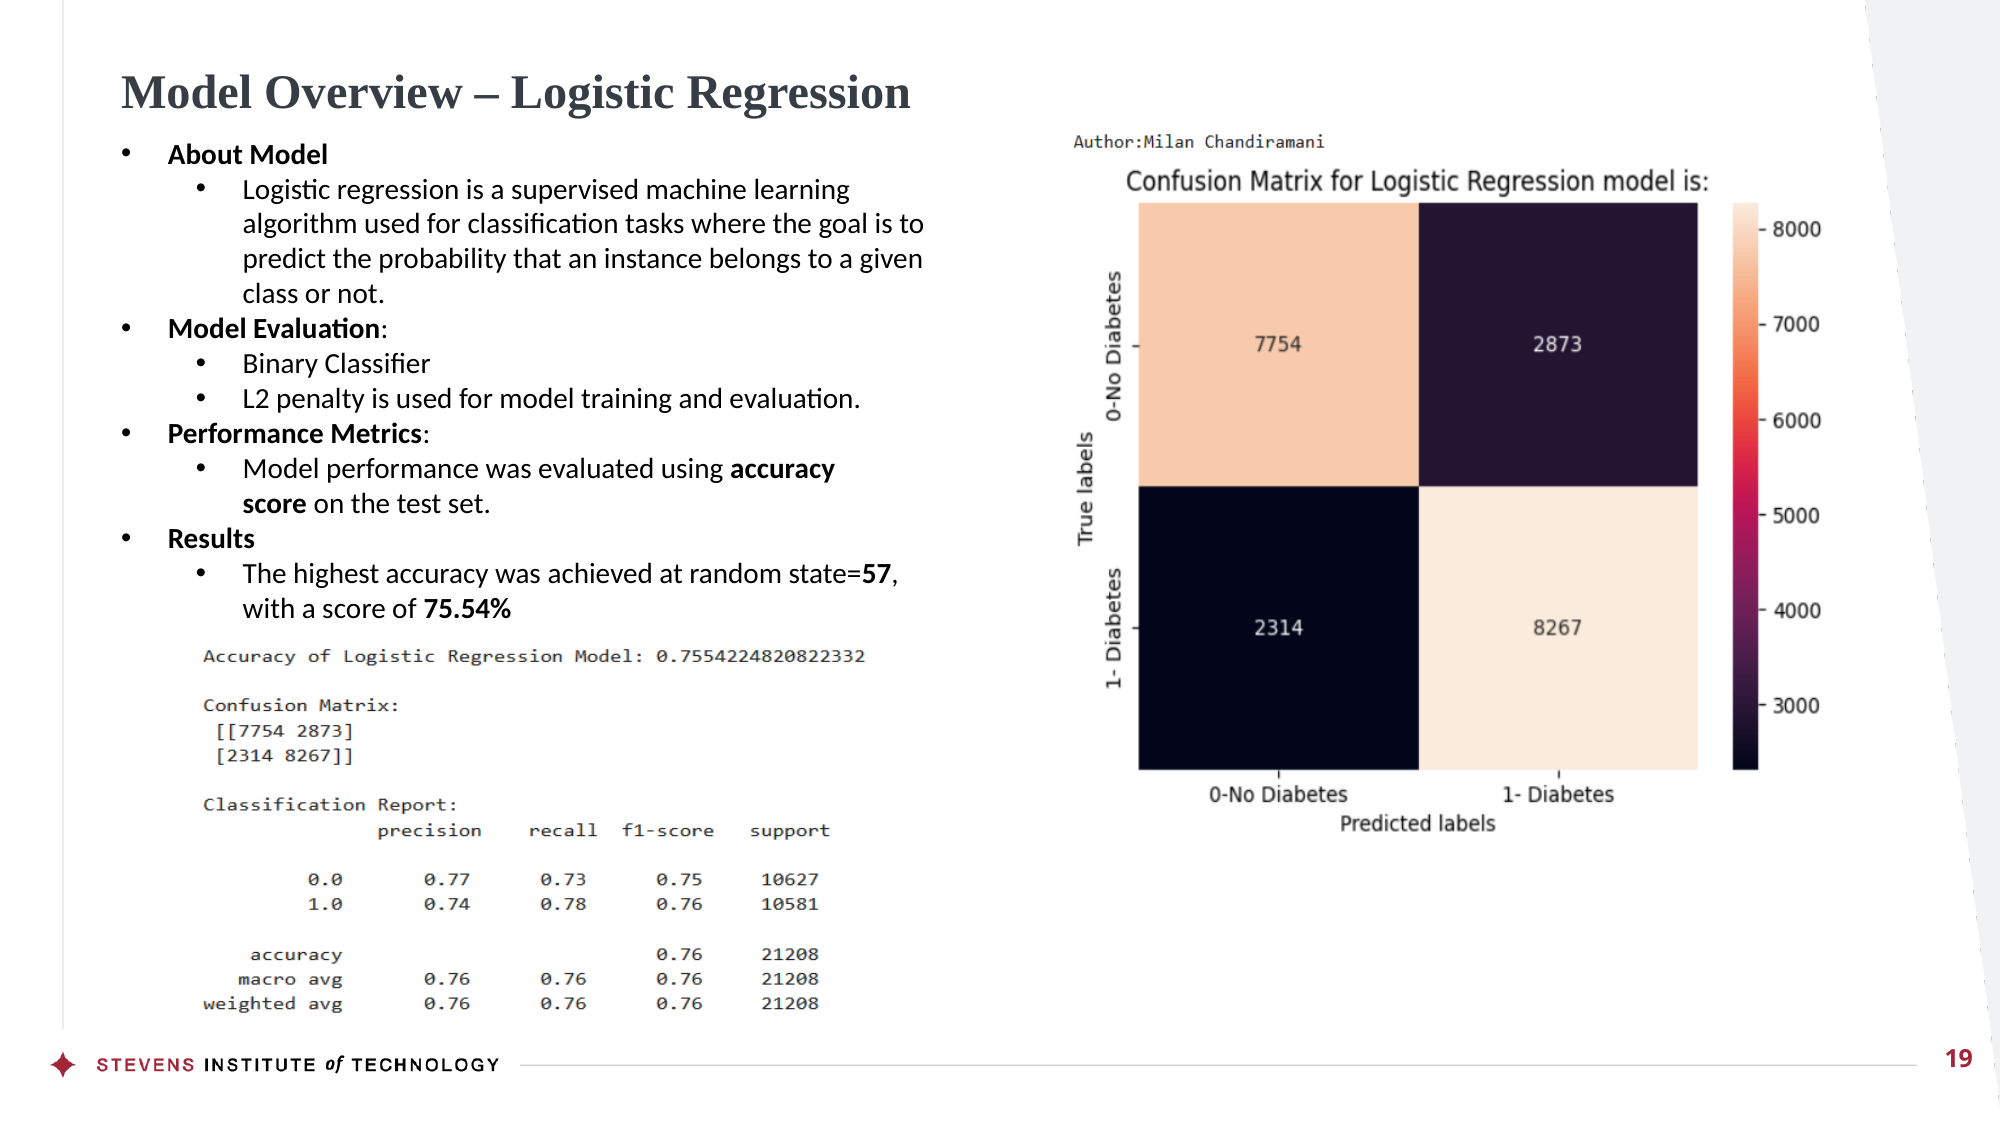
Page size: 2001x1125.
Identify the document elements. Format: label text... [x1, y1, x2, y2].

text_box About Model Logistic regression is a supervised machine learning algorithm used for classification tasks where the goal is to predict the probability that an instance belongs to a given class or not. Model Evaluation: Binary Classifier L2 penalty is used for model training and evaluation. Performance Metrics: Model performance was evaluated using accuracy score on the test set. Results The highest accuracy was achieved at random state=57, with a score of 75.54% [106, 127, 943, 667]
picture [195, 641, 884, 1028]
slide_number 19 [1538, 1029, 1988, 1090]
picture [1063, 127, 1838, 834]
text_box Model Overview – Logistic Regression [106, 59, 1863, 128]
